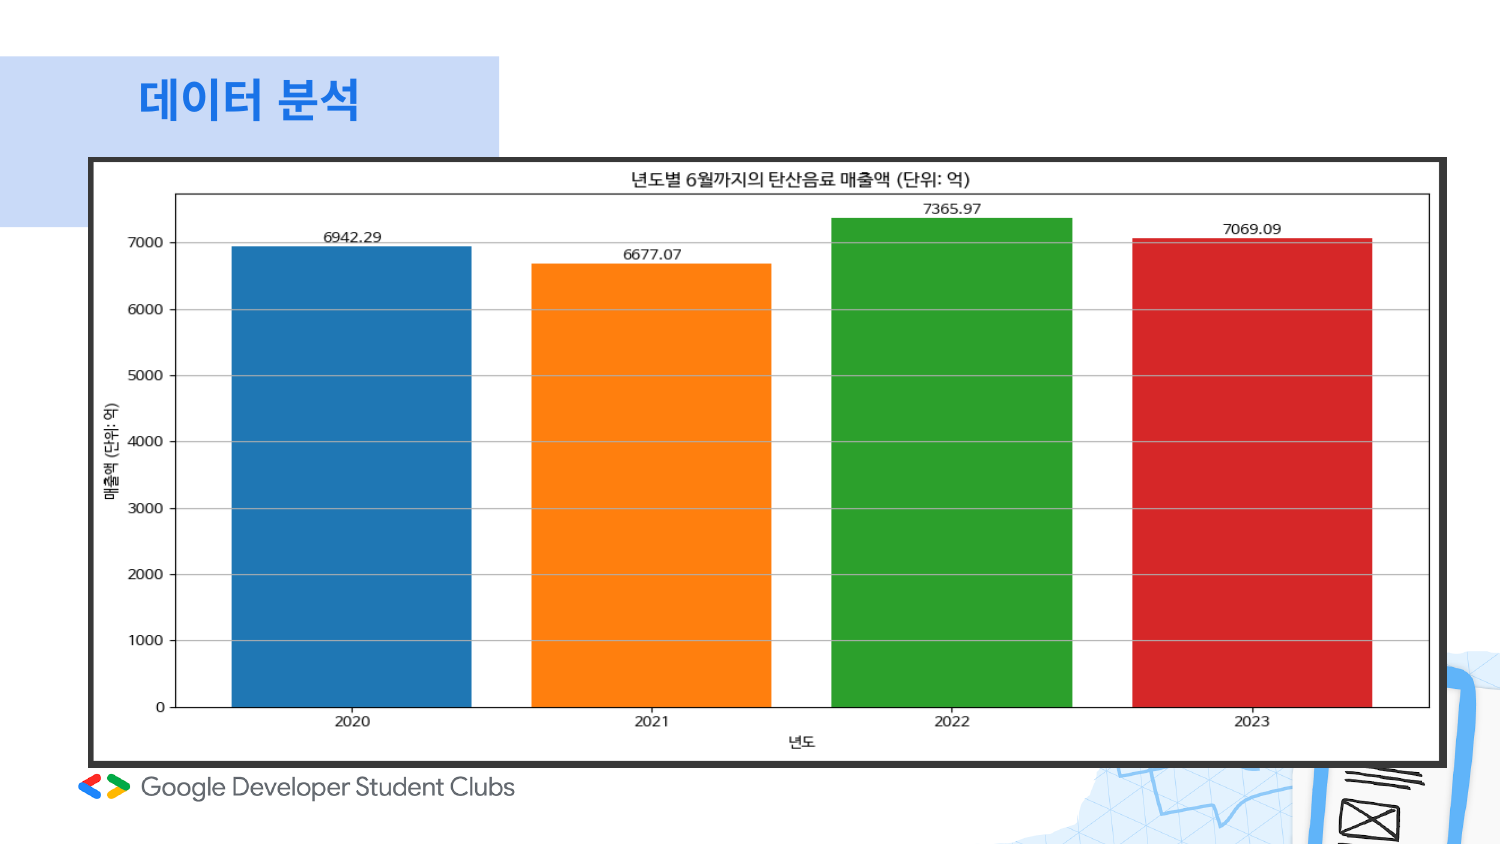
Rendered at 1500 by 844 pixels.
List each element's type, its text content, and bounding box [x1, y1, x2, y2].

picture [0, 0, 1500, 844]
title 데이터 분석 [0, 56, 500, 228]
